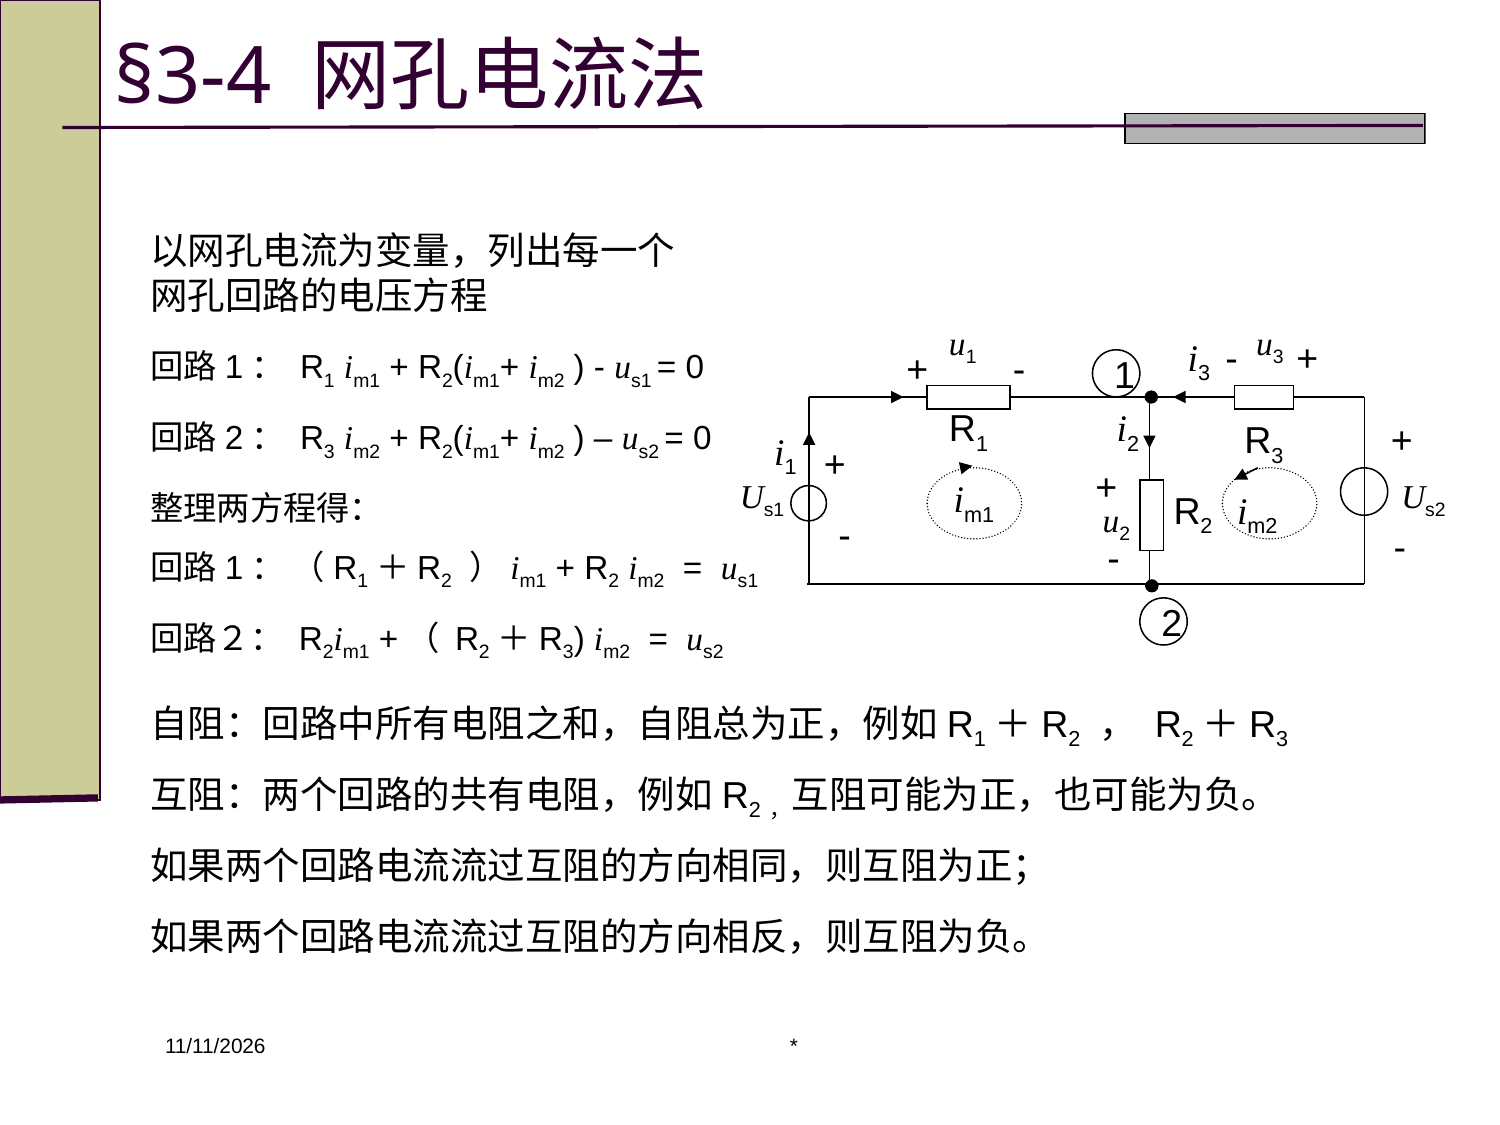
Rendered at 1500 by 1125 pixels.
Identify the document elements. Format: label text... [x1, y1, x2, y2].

text_box 回路２： R2im1 +（ R2＋R3) im2 = us2 [135, 609, 809, 670]
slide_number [150, 1025, 475, 1101]
text_box 回路1： （R1＋R2 ）im1 + R2 im2 = us1 [135, 538, 714, 600]
footer * [549, 1025, 1038, 1100]
text_box 回路2： R3 im2 + R2(im1+ im2 ) – us2 = 0 [135, 409, 714, 470]
text_box 整理两方程得： [135, 479, 526, 535]
text_box 回路1： R1 im1 + R2(im1+ im2 ) - us1 = 0 [135, 338, 714, 399]
text_box 自阻：回路中所有电阻之和，自阻总为正，例如R1＋R2 ， R2＋R3 [135, 692, 1436, 759]
text_box 互阻：两个回路的共有电阻，例如R2，互阻可能为正，也可能为负。 [135, 763, 1341, 830]
text_box 如果两个回路电流流过互阻的方向相同，则互阻为正； [135, 834, 1152, 894]
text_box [714, 314, 1471, 646]
title §3-4 网孔电流法 [99, 30, 1425, 114]
text_box 以网孔电流为变量，列出每一个网孔回路的电压方程 [135, 219, 715, 325]
text_box 如果两个回路电流流过互阻的方向相反，则互阻为负。 [135, 905, 1152, 965]
